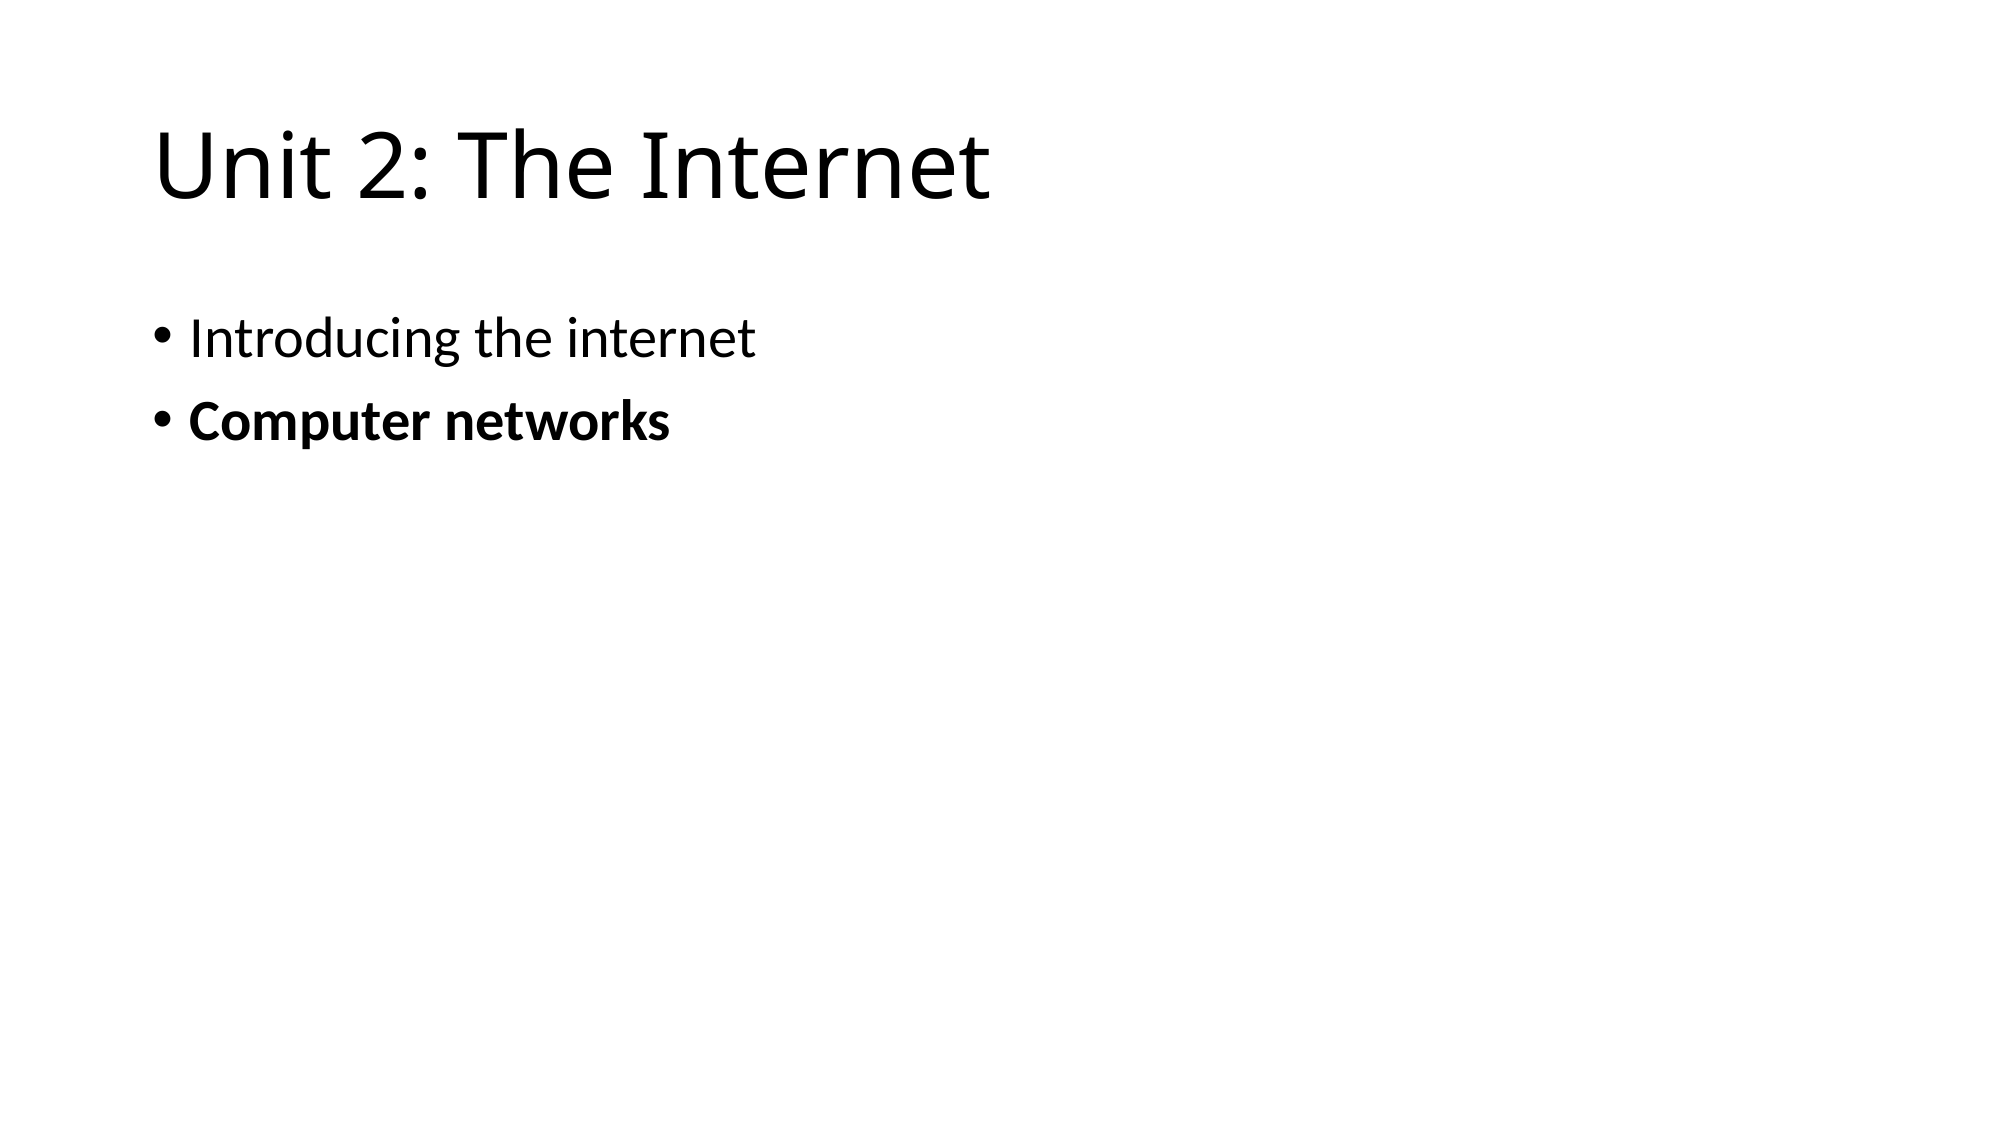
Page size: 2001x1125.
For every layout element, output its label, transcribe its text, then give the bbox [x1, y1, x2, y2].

list Introducing the internet Computer networks [137, 299, 1863, 1014]
title Unit 2: The Internet [137, 59, 1863, 278]
